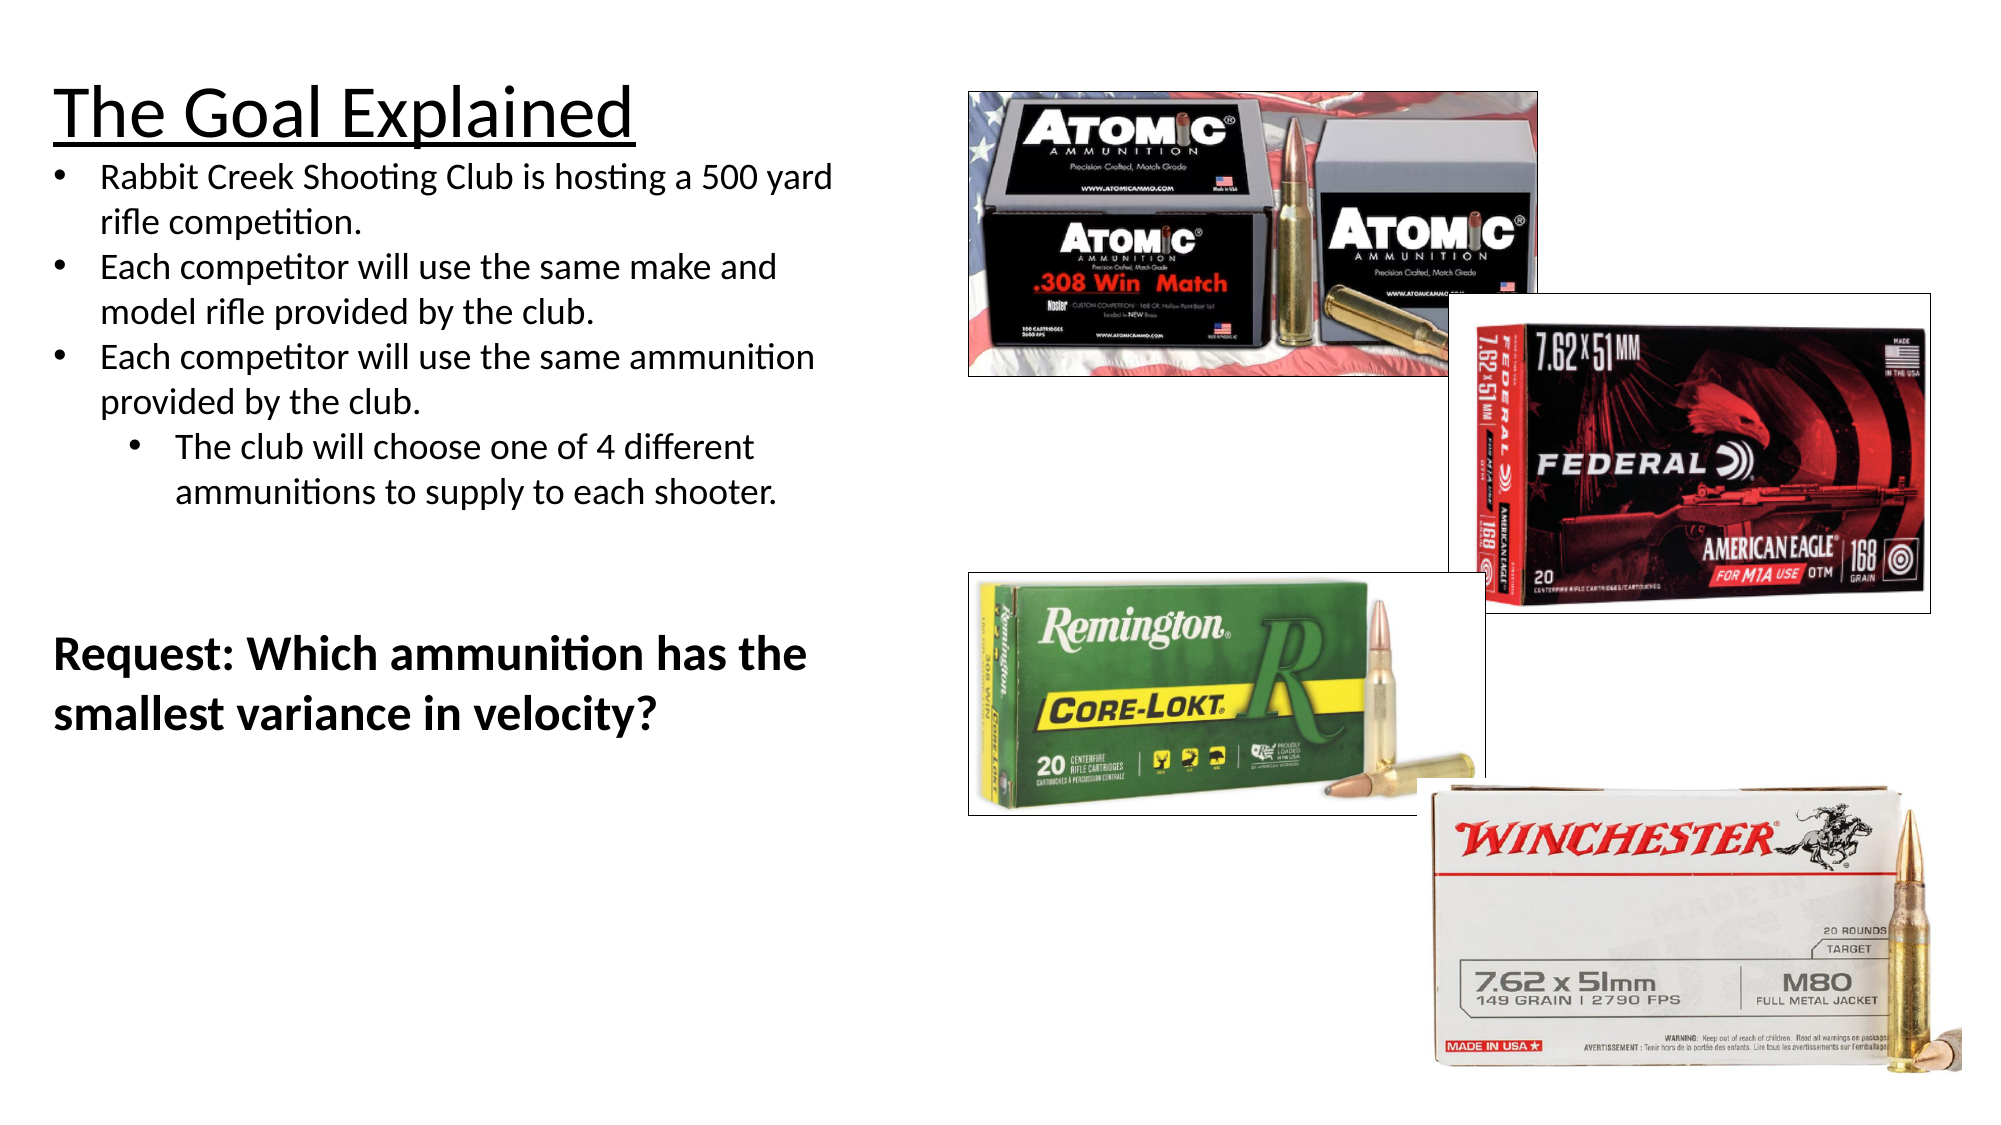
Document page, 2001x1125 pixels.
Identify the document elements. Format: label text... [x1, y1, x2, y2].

text_box Request: Which ammunition has the smallest variance in velocity? [38, 613, 842, 748]
picture [968, 91, 1962, 1082]
text_box The Goal Explained Rabbit Creek Shooting Club is hosting a 500 yard rifle competition. Each competitor will use the same make and model rifle provided by the club. Each competitor will use the same ammunition provided by the club. The club will choose one of 4 different ammunitions to supply to each shooter. [38, 55, 873, 565]
